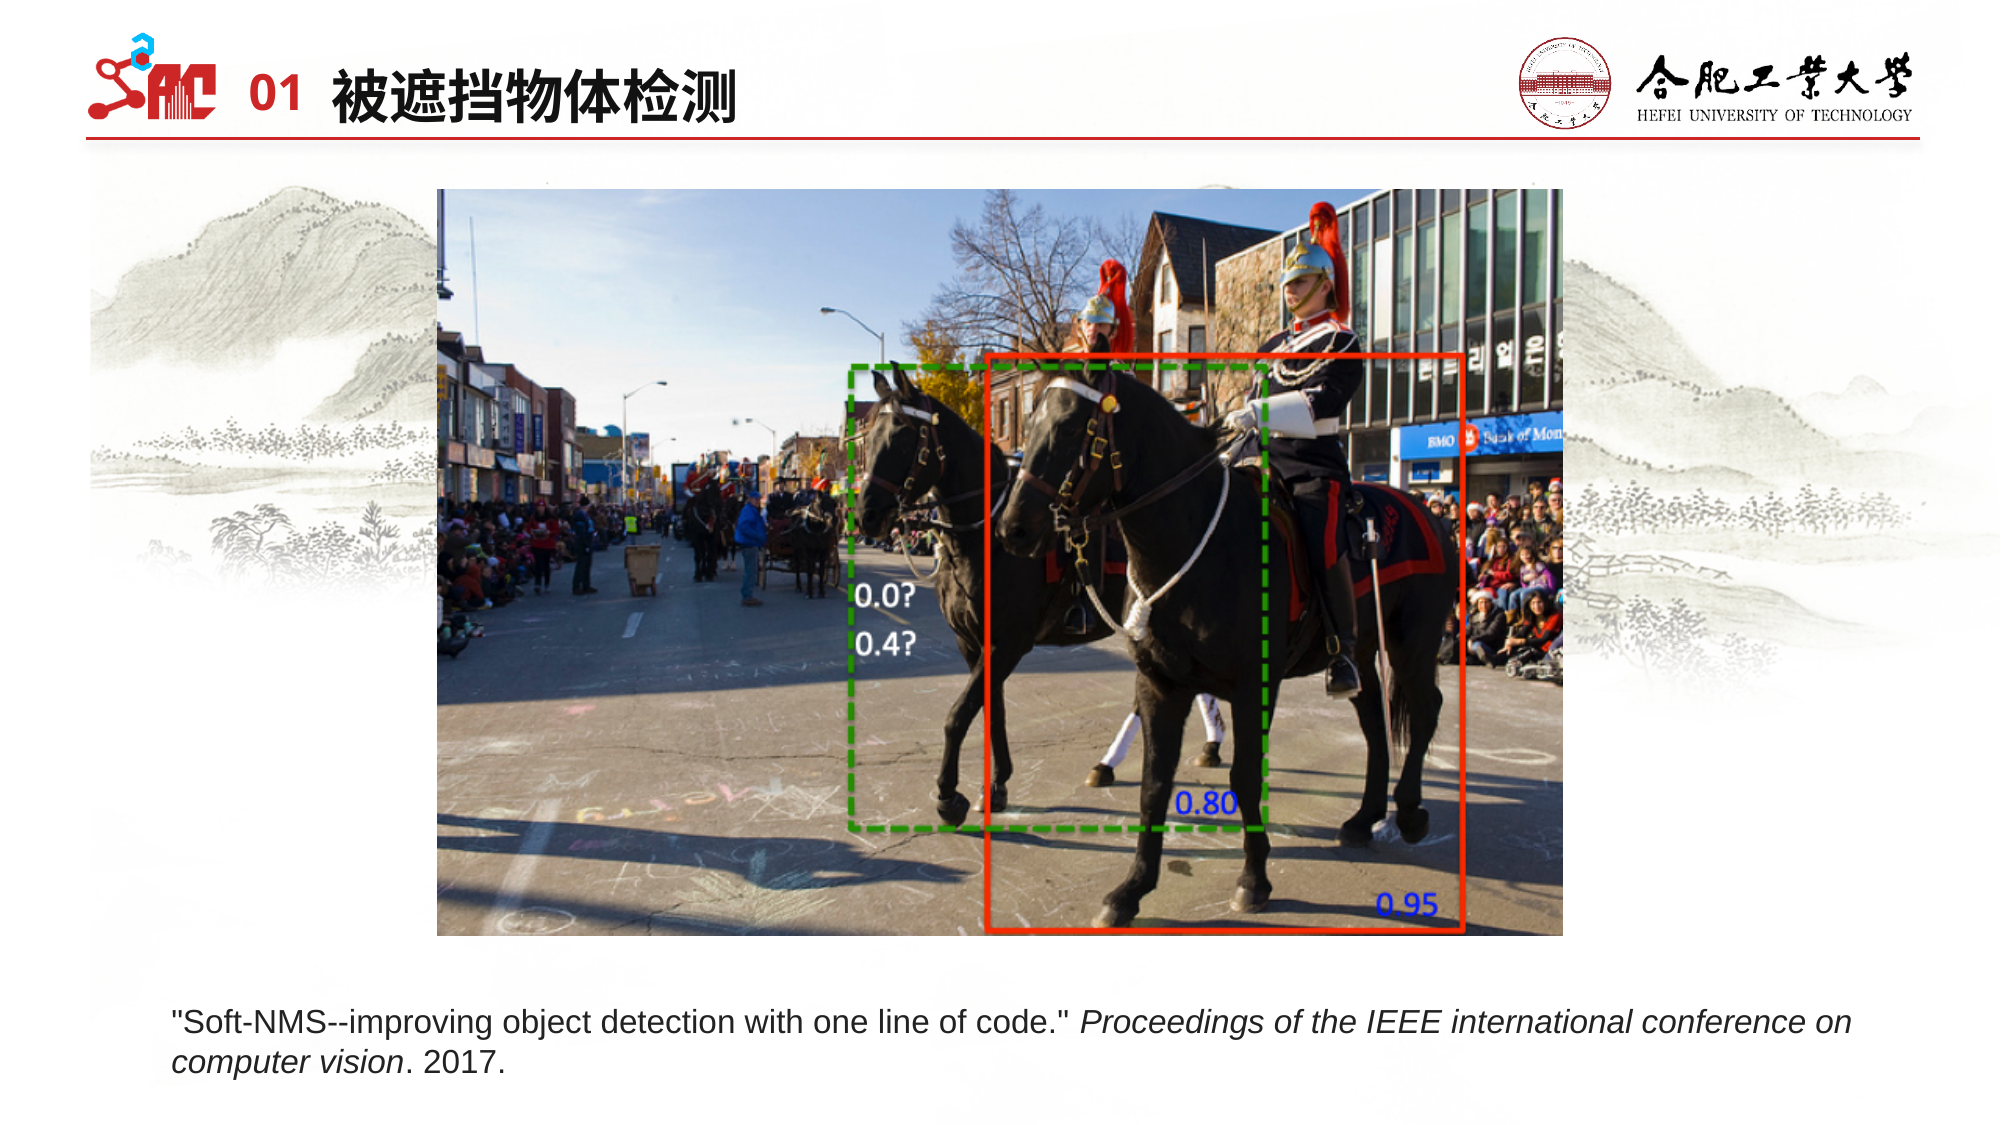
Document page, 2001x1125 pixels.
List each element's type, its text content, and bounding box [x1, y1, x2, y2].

text_box 被遮挡物体检测 [316, 53, 922, 138]
text_box 01 [233, 40, 367, 131]
picture [0, 0, 2001, 1125]
text_box "Soft-NMS--improving object detection with one line of code." Proceedings of the IEEE international conference on computer vision. 2017. [156, 992, 1910, 1087]
